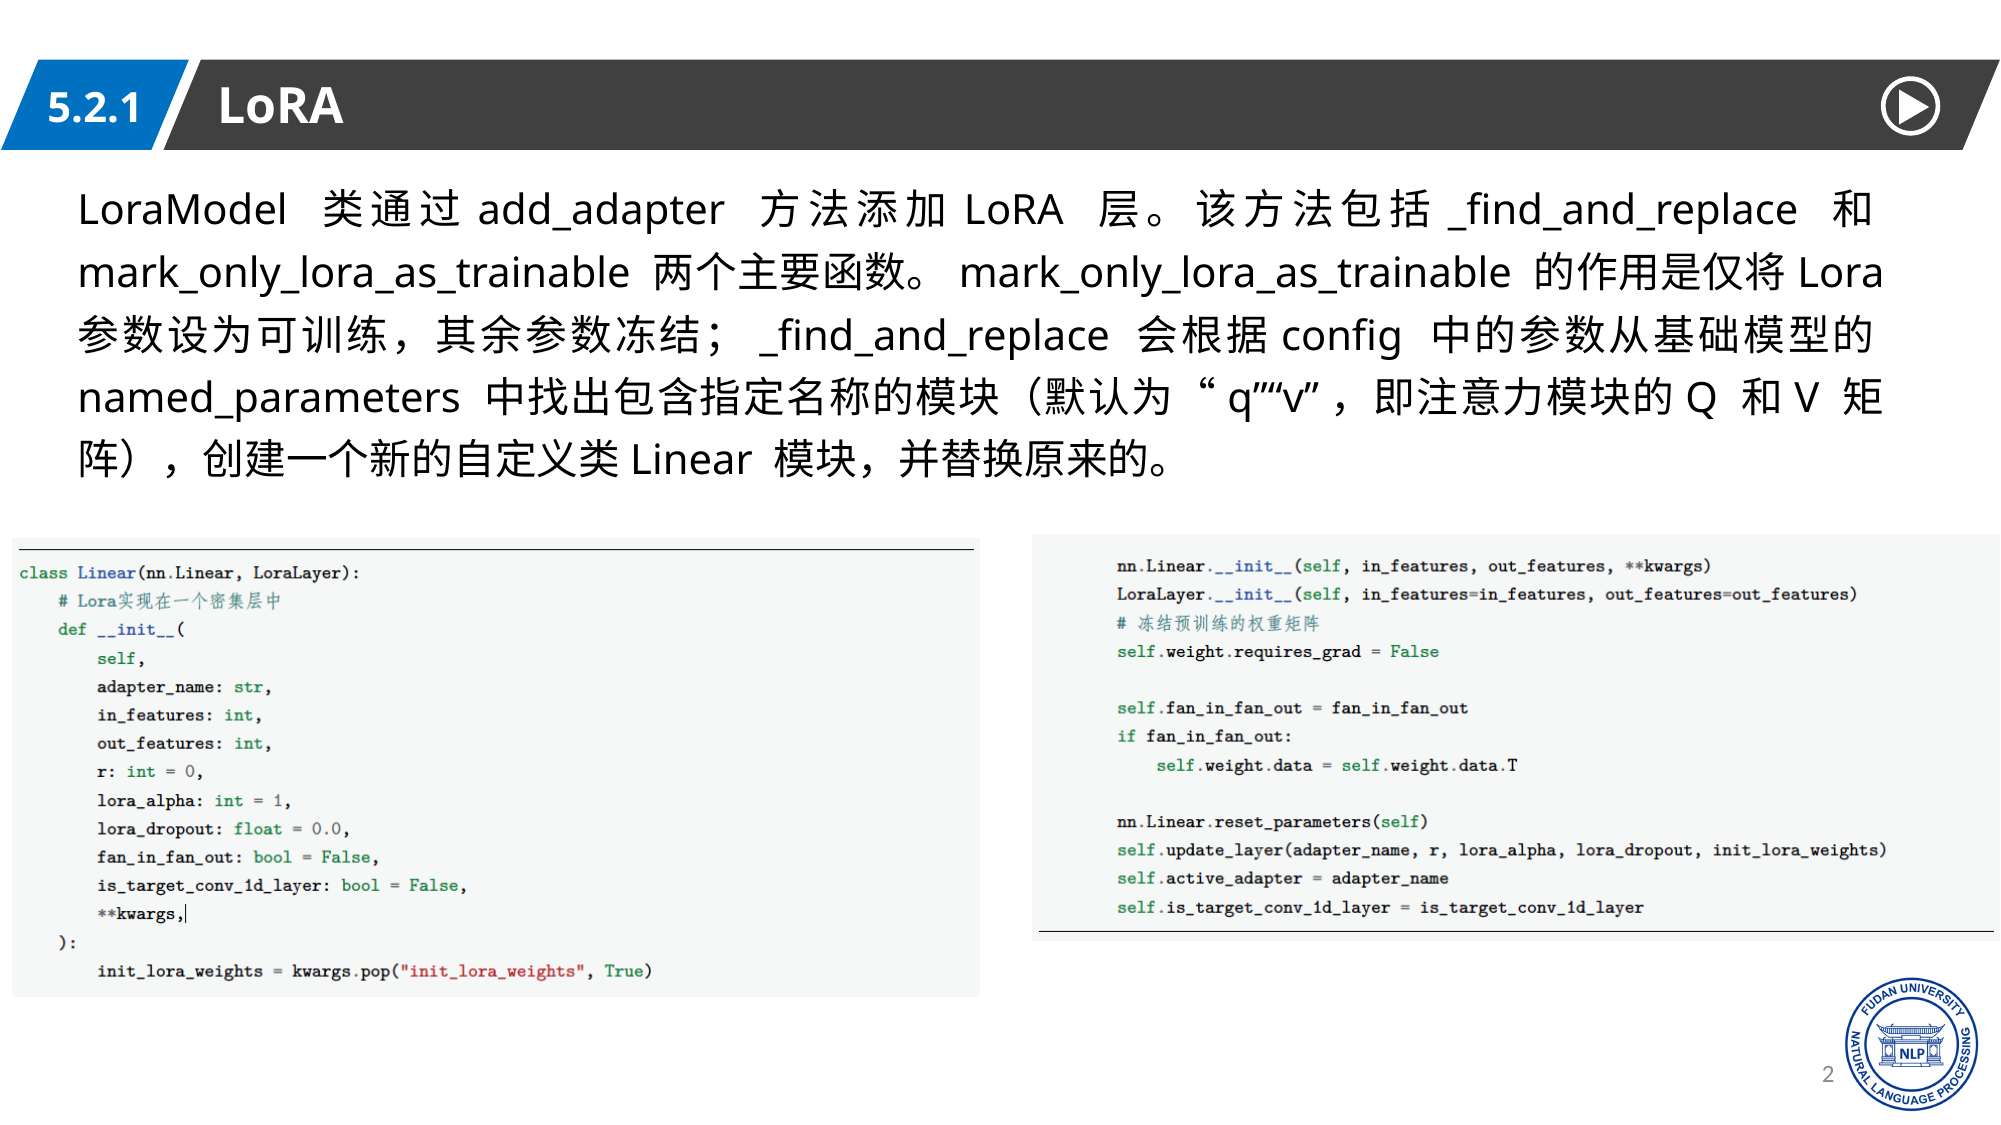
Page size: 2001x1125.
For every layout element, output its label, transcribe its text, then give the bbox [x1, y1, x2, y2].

text_box 5.2.1 [26, 73, 164, 138]
text_box [163, 59, 2000, 150]
text_box [1, 89, 157, 150]
picture [11, 534, 981, 997]
text_box LoRA [202, 66, 359, 142]
picture [1834, 972, 1985, 1117]
slide_number 20 [1412, 1042, 1863, 1103]
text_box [1883, 78, 1939, 134]
text_box [32, 59, 189, 120]
text_box LoraModel 类通过add_adapter 方法添加LoRA 层。该方法包括_find_and_replace 和mark_only_lora_as_trainable 两个主要函数。mark_only_lora_as_trainable 的作用是仅将Lora 参数设为可训练，其余参数冻结；_find_and_replace 会根据config 中的参数从基础模型的named_parameters 中找出包含指定名称的模块（默认为“q”“v”，即注意力模块的Q 和V 矩阵），创建一个新的自定义类Linear 模块，并替换原来的。 [62, 163, 1900, 491]
picture [1031, 534, 2000, 942]
